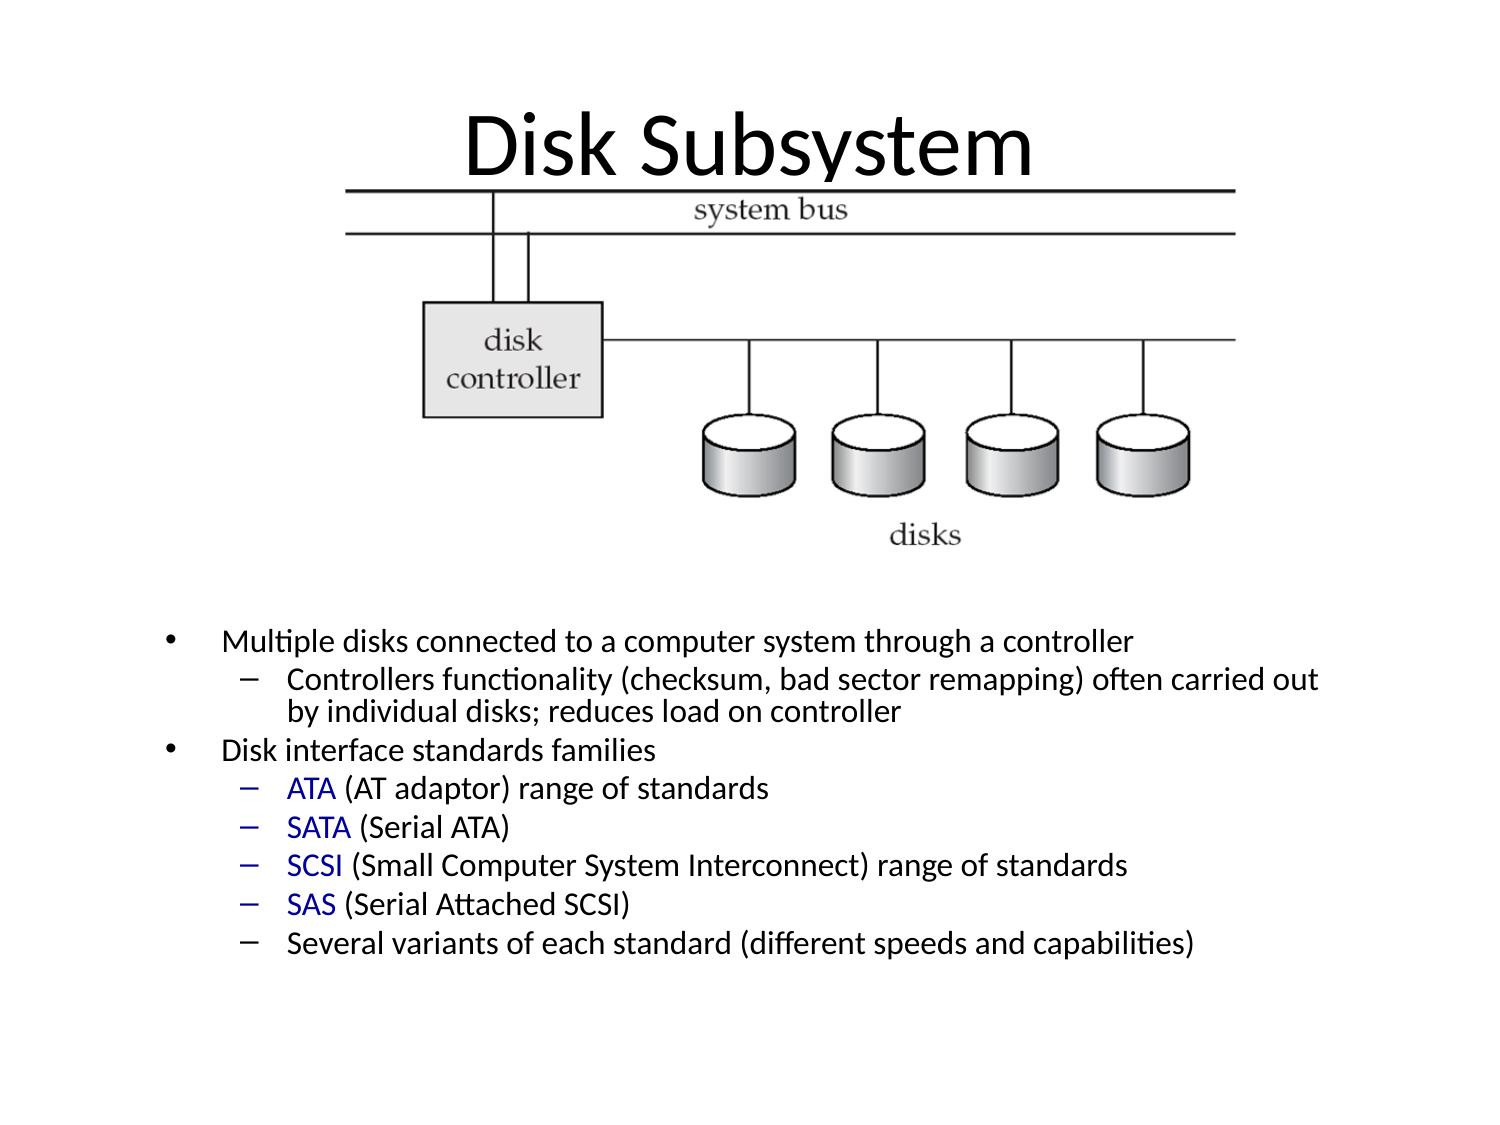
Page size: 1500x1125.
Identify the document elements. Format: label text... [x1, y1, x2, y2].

title Disk Subsystem [75, 45, 1425, 233]
list Multiple disks connected to a computer system through a controller Controllers functionality (checksum, bad sector remapping) often carried out by individual disks; reduces load on controller Disk interface standards families ATA (AT adaptor) range of standards SATA (Serial ATA) SCSI (Small Computer System Interconnect) range of standards SAS (Serial Attached SCSI) Several variants of each standard (different speeds and capabilities) [150, 619, 1351, 1032]
picture [337, 181, 1243, 563]
